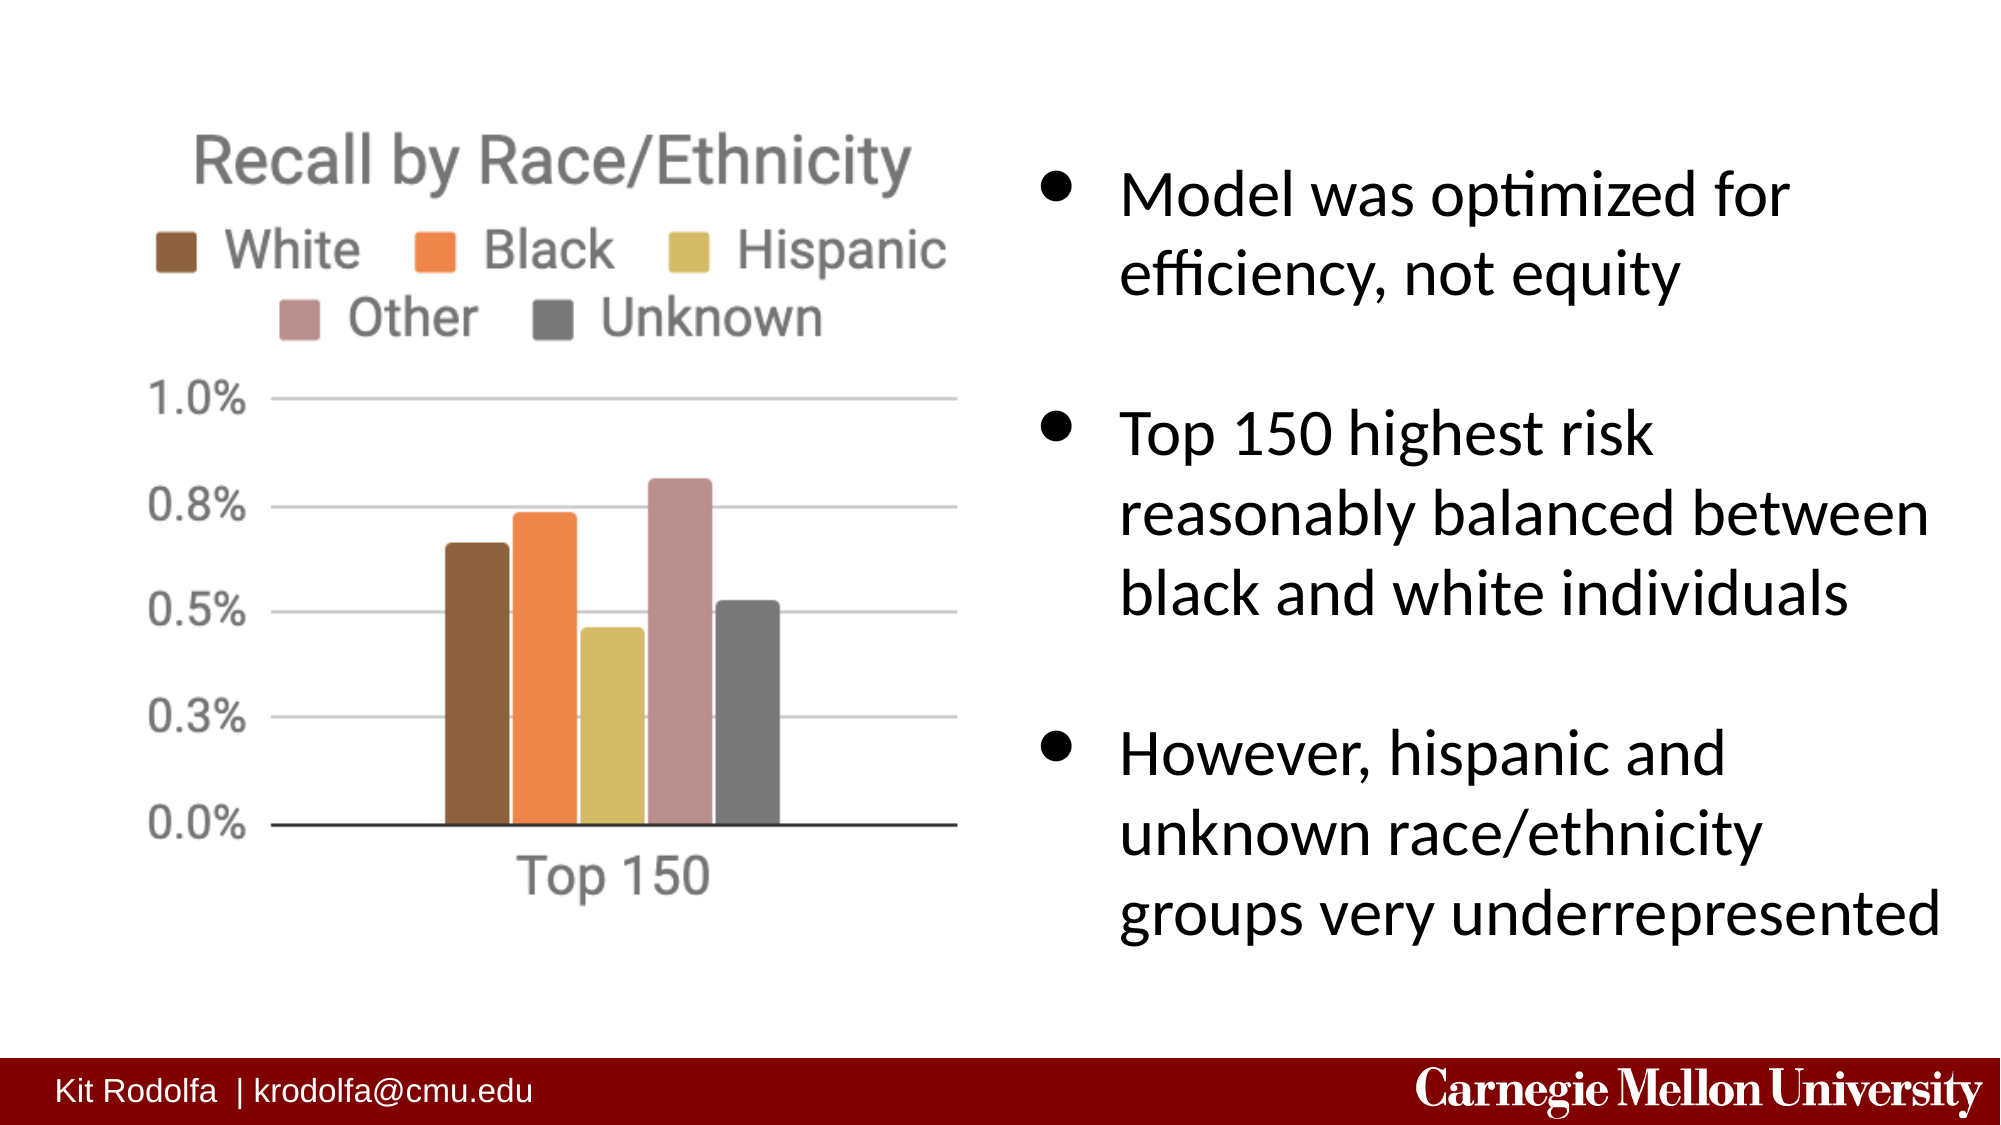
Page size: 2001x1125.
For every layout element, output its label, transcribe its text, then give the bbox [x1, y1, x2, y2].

text_box Model was optimized for efficiency, not equity Top 150 highest risk reasonably balanced between black and white individuals However, hispanic and unknown race/ethnicity groups very underrepresented [999, 129, 1967, 992]
picture [103, 86, 1001, 949]
picture [1416, 1067, 1983, 1119]
